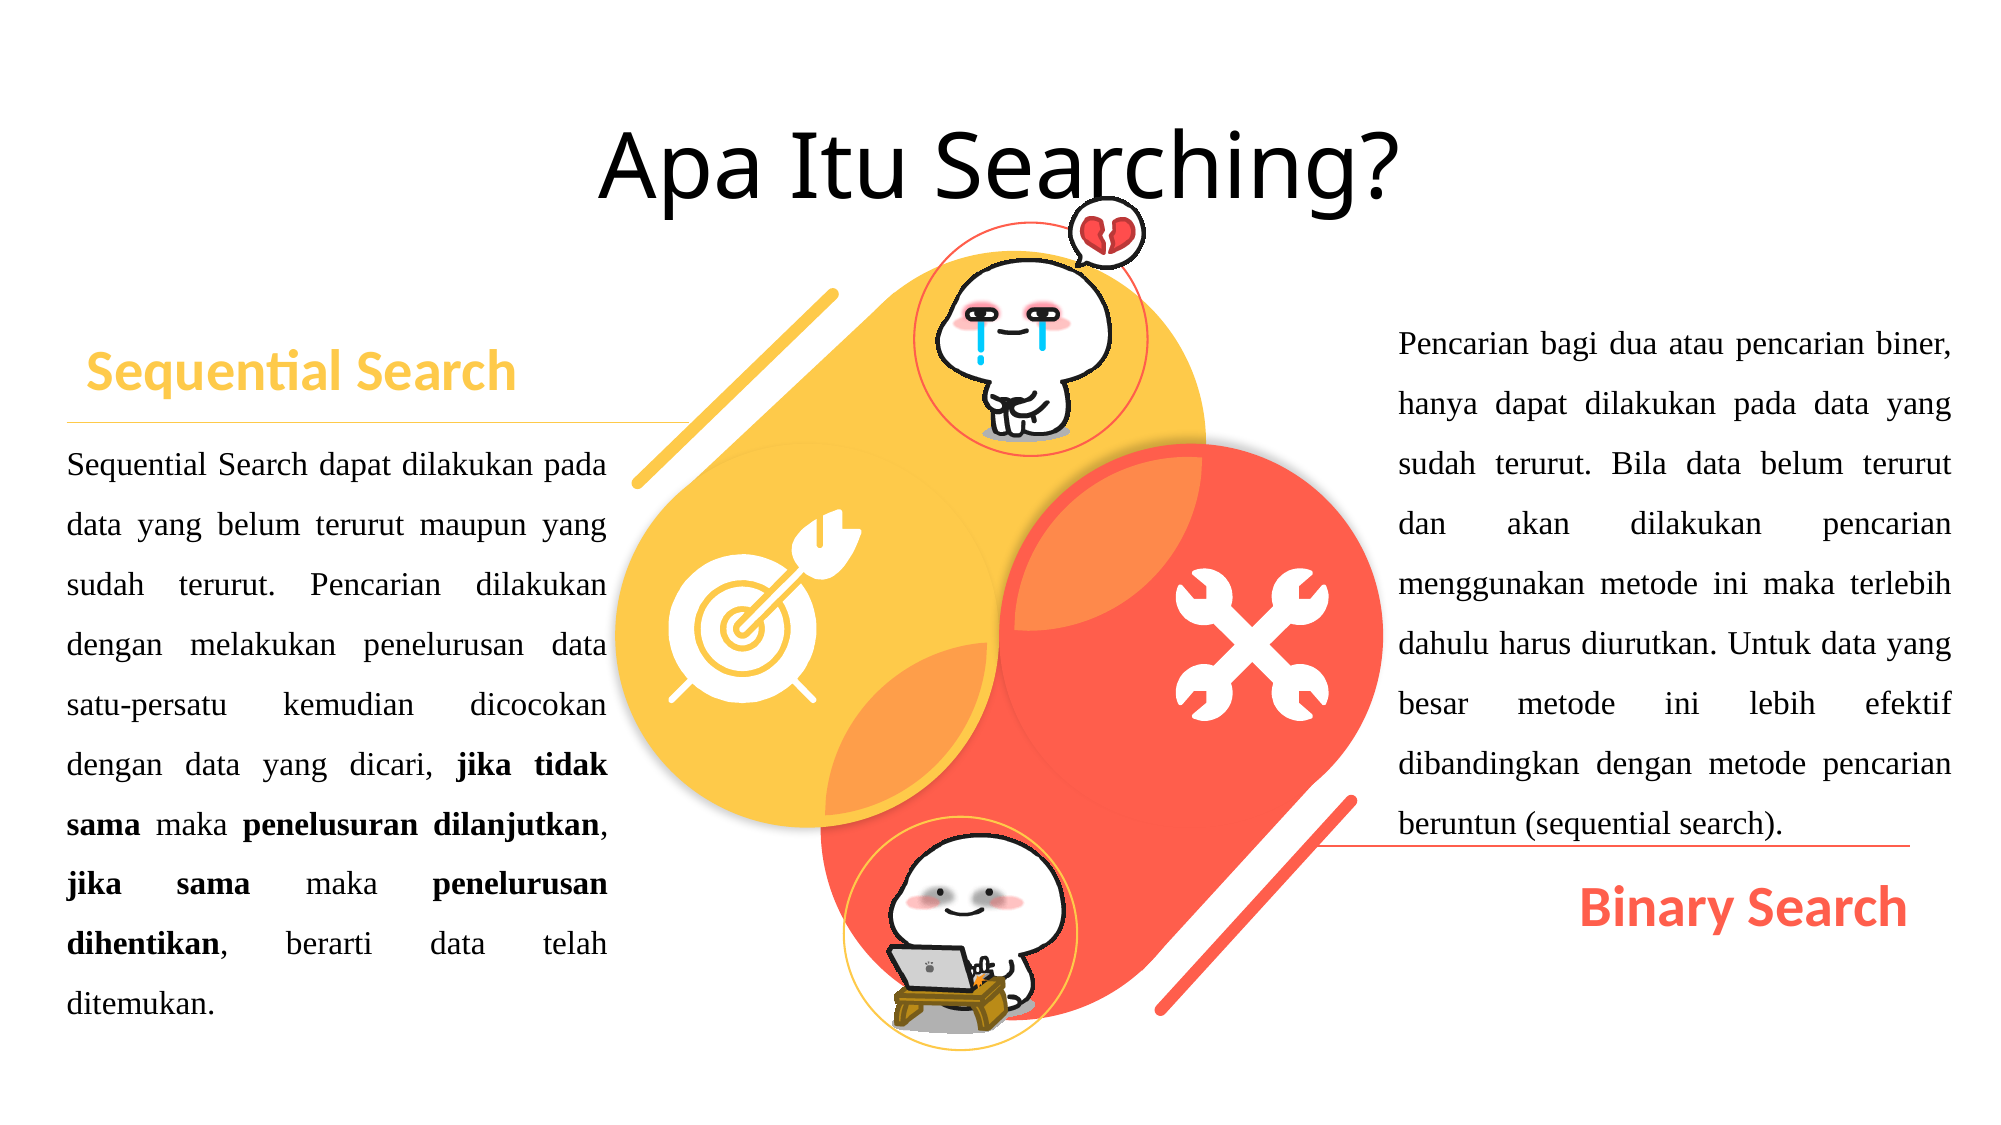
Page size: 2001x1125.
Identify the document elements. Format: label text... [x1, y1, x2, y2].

text_box Pencarian bagi dua atau pencarian biner, hanya dapat dilakukan pada data yang sudah terurut. Bila data belum terurut dan akan dilakukan pencarian menggunakan metode ini maka terlebih dahulu harus diurutkan. Untuk data yang besar metode ini lebih efektif dibandingkan dengan metode pencarian beruntun (sequential search). [1398, 301, 1953, 841]
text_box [615, 250, 1384, 1021]
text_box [668, 509, 862, 704]
text_box Sequential Search [86, 331, 589, 402]
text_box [637, 294, 833, 484]
text_box Binary Search [1545, 867, 1910, 939]
picture [897, 175, 1178, 466]
picture [843, 770, 1105, 1060]
text_box Sequential Search dapat dilakukan pada data yang belum terurut maupun yang sudah terurut. Pencarian dilakukan dengan melakukan penelurusan data satu-persatu kemudian dicocokan dengan data yang dicari, jika tidak sama maka penelusuran dilanjutkan, jika sama maka penelurusan dihentikan, berarti data telah ditemukan. [66, 423, 609, 1022]
title Apa Itu Searching? [137, 59, 1863, 278]
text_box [1160, 800, 1352, 1010]
